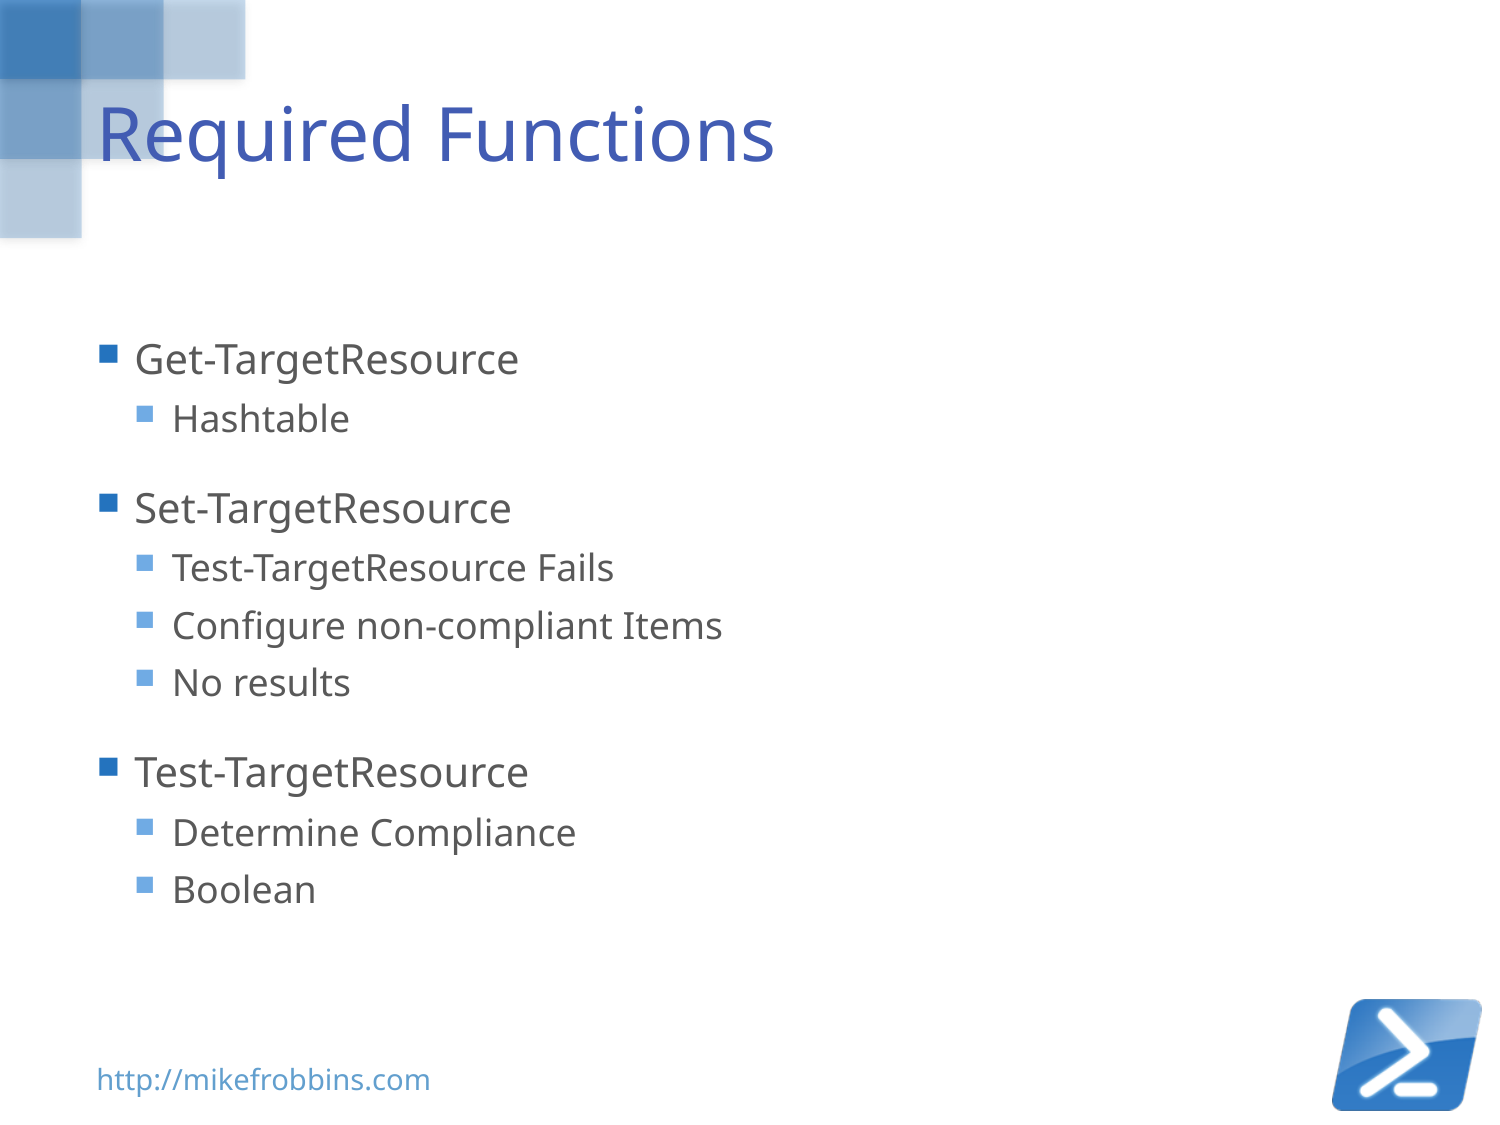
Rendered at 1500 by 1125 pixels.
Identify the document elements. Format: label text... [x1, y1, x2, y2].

list Get-TargetResource Hashtable Set-TargetResource Test-TargetResource Fails Configure non-compliant Items No results Test-TargetResource Determine Compliance Boolean [81, 324, 1322, 1005]
picture [1332, 999, 1482, 1111]
title Required Functions [81, 79, 1322, 263]
